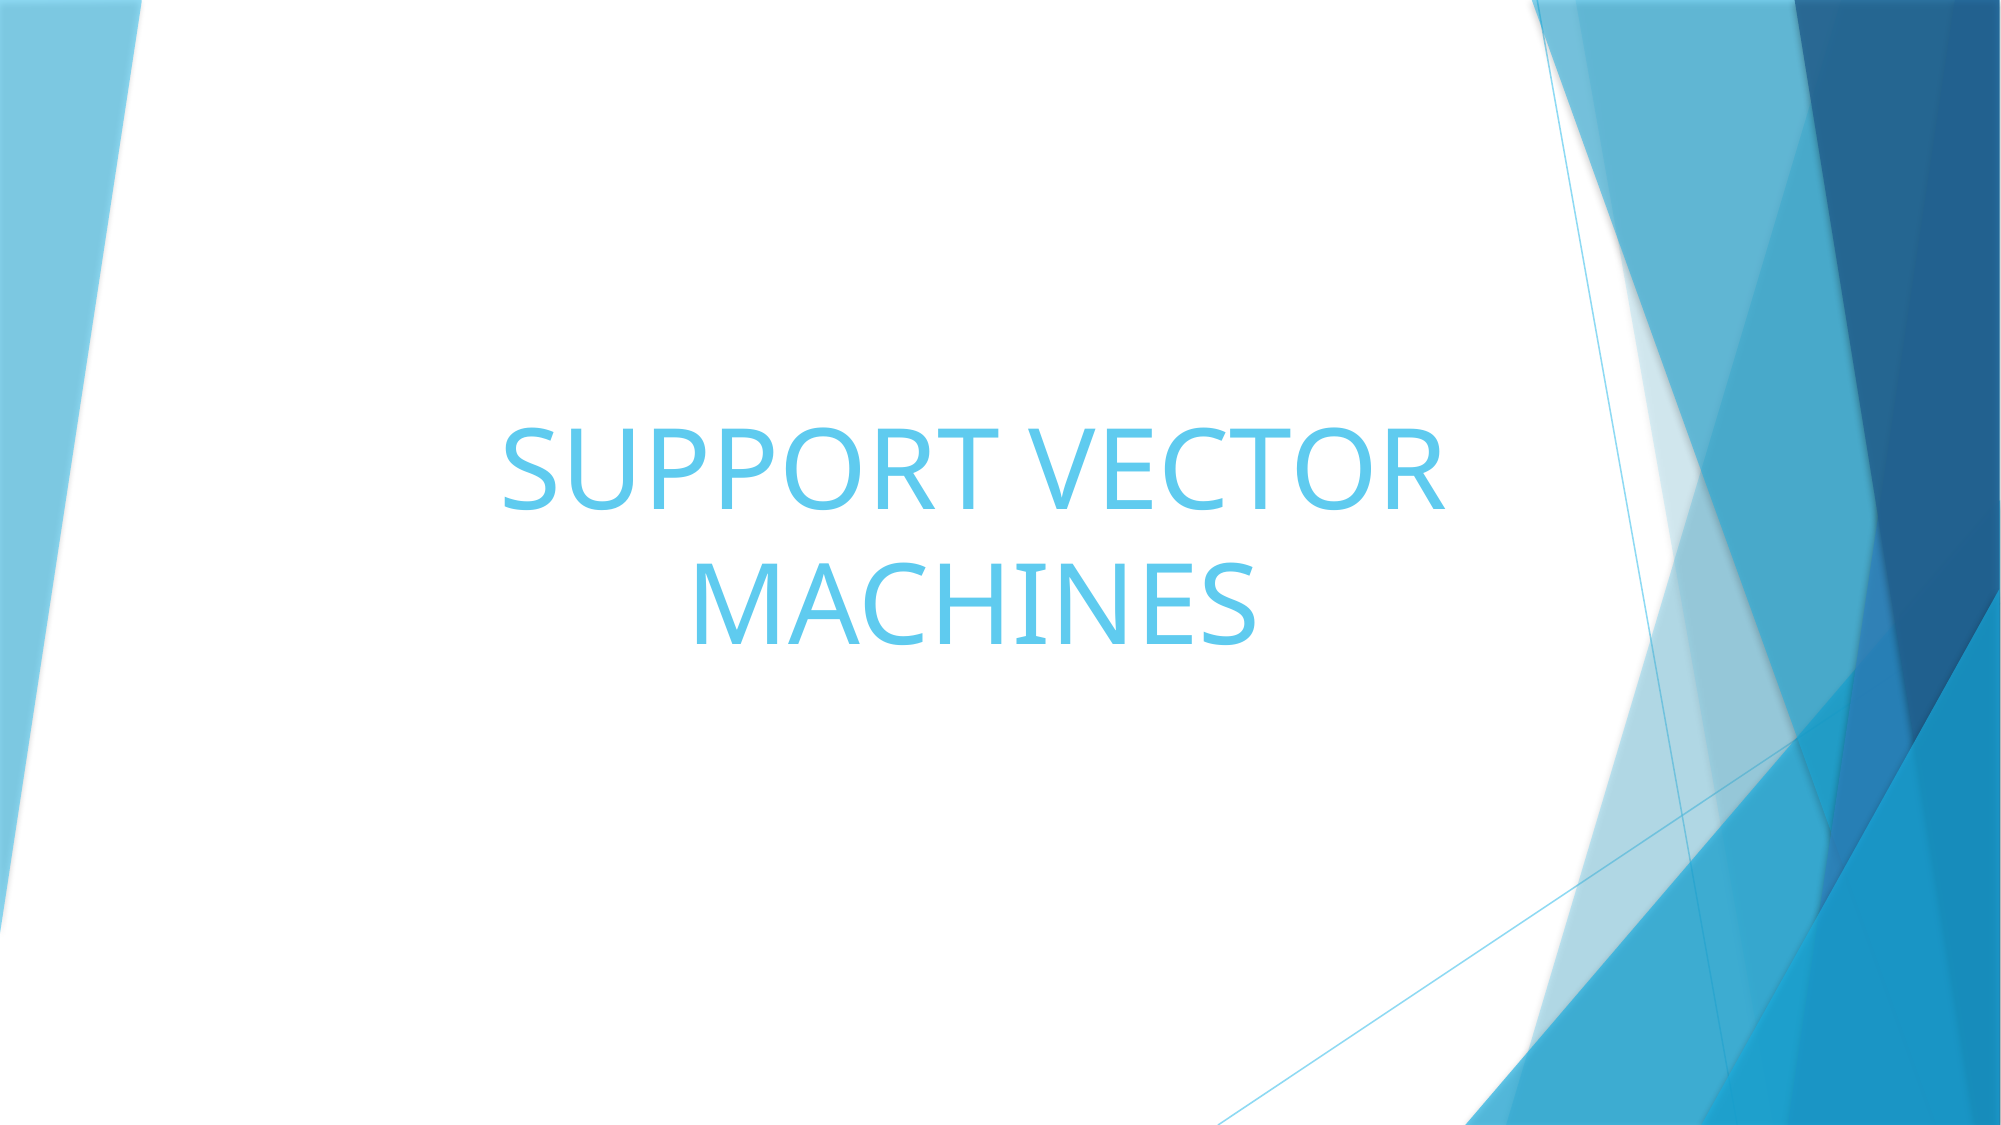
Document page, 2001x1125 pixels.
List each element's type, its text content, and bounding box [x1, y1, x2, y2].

title SUPPORT VECTOR MACHINES [336, 404, 1611, 675]
